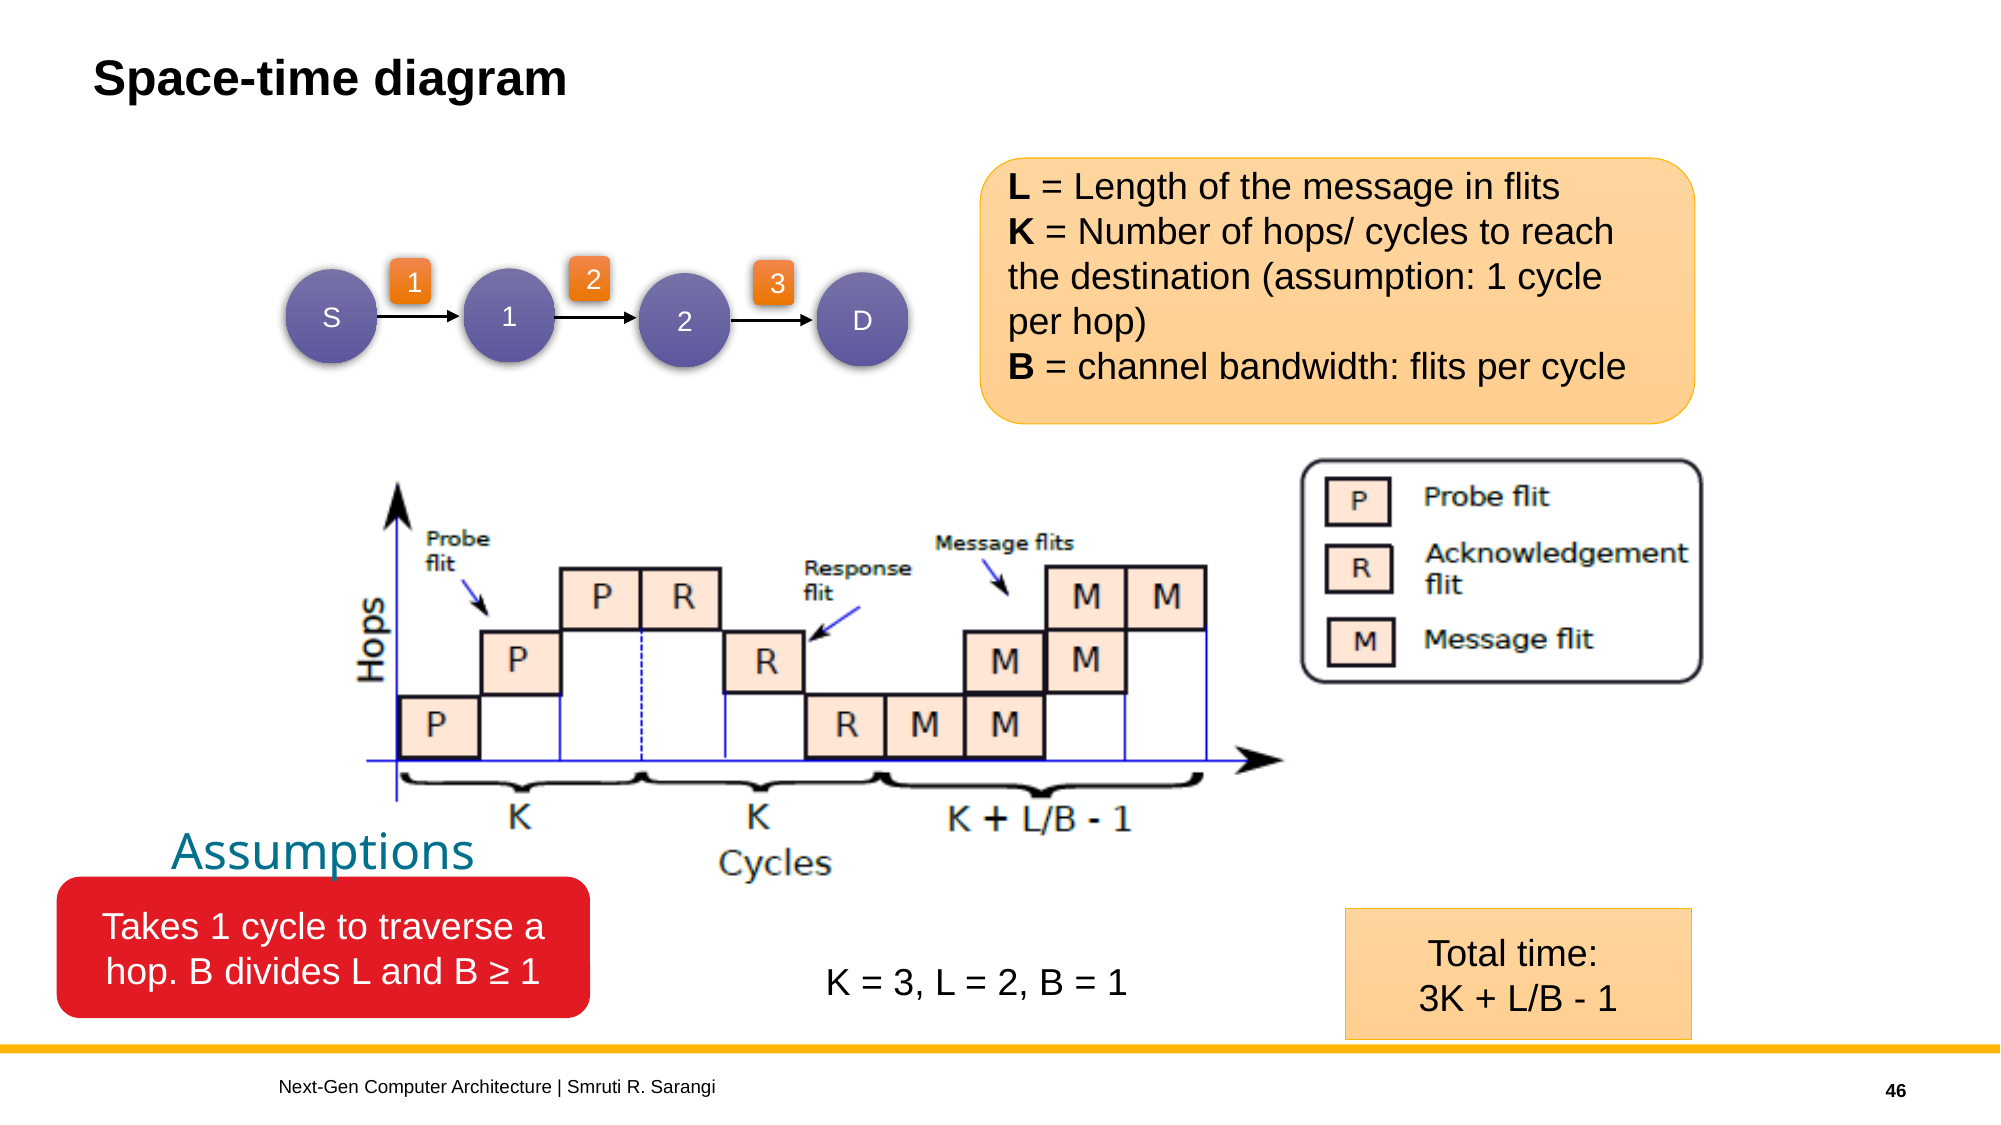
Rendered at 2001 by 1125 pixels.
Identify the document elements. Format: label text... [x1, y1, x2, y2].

footer Next-Gen Computer Architecture | Smruti R. Sarangi [263, 1067, 1464, 1105]
slide_number 46 [1711, 1071, 1922, 1109]
picture [277, 431, 1750, 903]
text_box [285, 255, 909, 368]
text_box K = 3, L = 2, B = 1 [810, 950, 1150, 1011]
text_box Total time: 3K + L/B - 1 [1345, 908, 1692, 1040]
text_box Takes 1 cycle to traverse a hop. B divides L and B ≥ 1 [55, 875, 592, 1020]
text_box L = Length of the message in flits K = Number of hops/ cycles to reach the destination (assumption: 1 cycle per hop) B = channel bandwidth: flits per cycle [979, 157, 1696, 425]
title Space-time diagram [78, 45, 1578, 180]
text_box Assumptions [156, 812, 277, 887]
